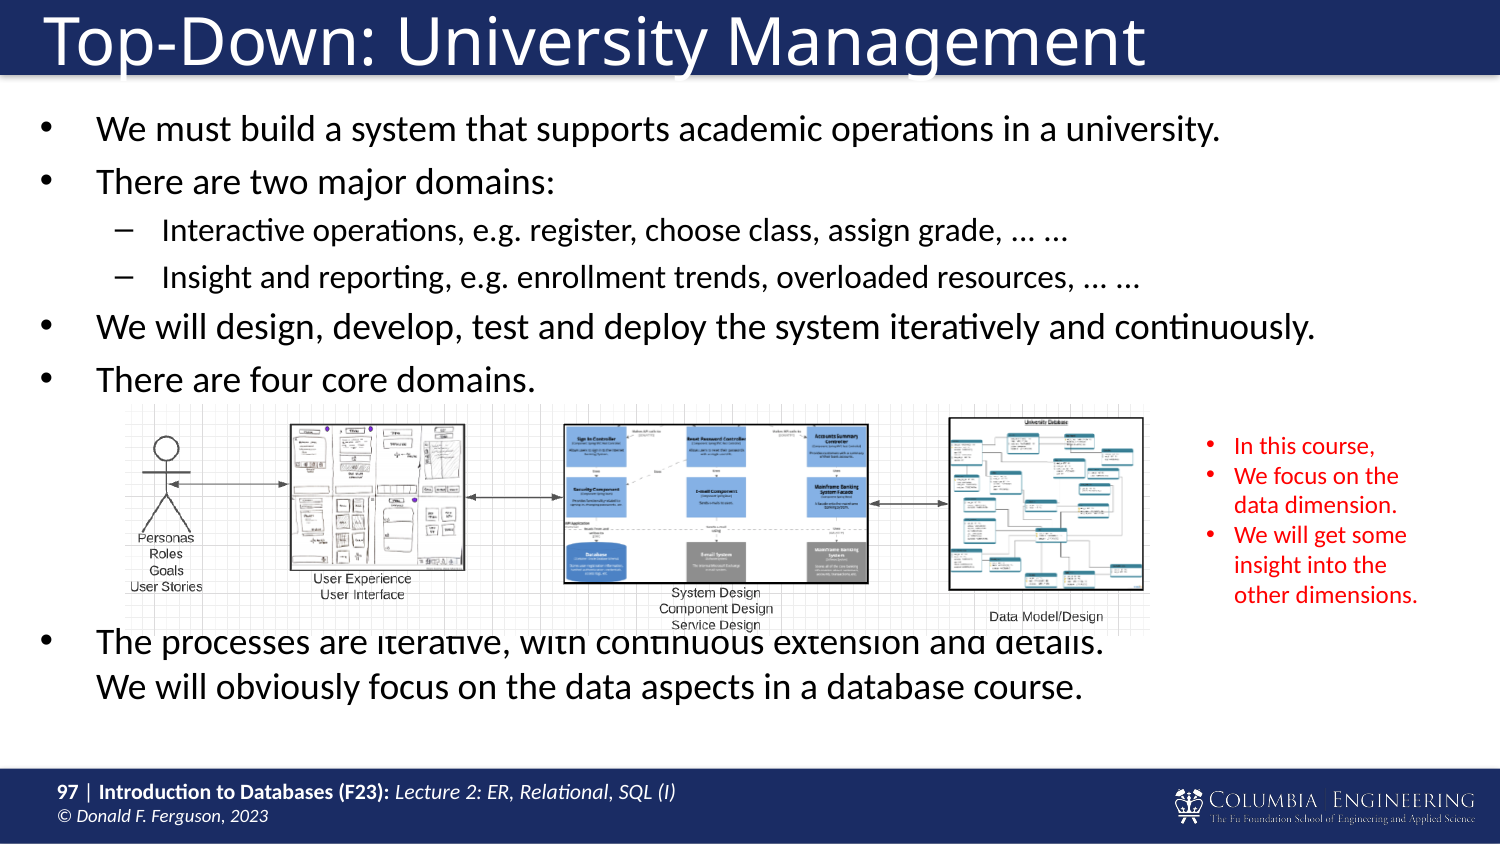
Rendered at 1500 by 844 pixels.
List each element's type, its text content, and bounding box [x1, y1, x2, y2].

list We must build a system that supports academic operations in a university. There are two major domains: Interactive operations, e.g. register, choose class, assign grade, ... ... Insight and reporting, e.g. enrollment trends, overloaded resources, ... ... We will design, develop, test and deploy the system iteratively and continuously. There are four core domains. The processes are iterative, with continuous extension and details. We will obviously focus on the data aspects in a database course. [24, 96, 1475, 760]
title Top-Down: University Management [28, 0, 1450, 73]
text_box In this course, We focus on the data dimension. We will get some insight into the other dimensions. [1191, 421, 1434, 617]
picture [124, 404, 1151, 636]
